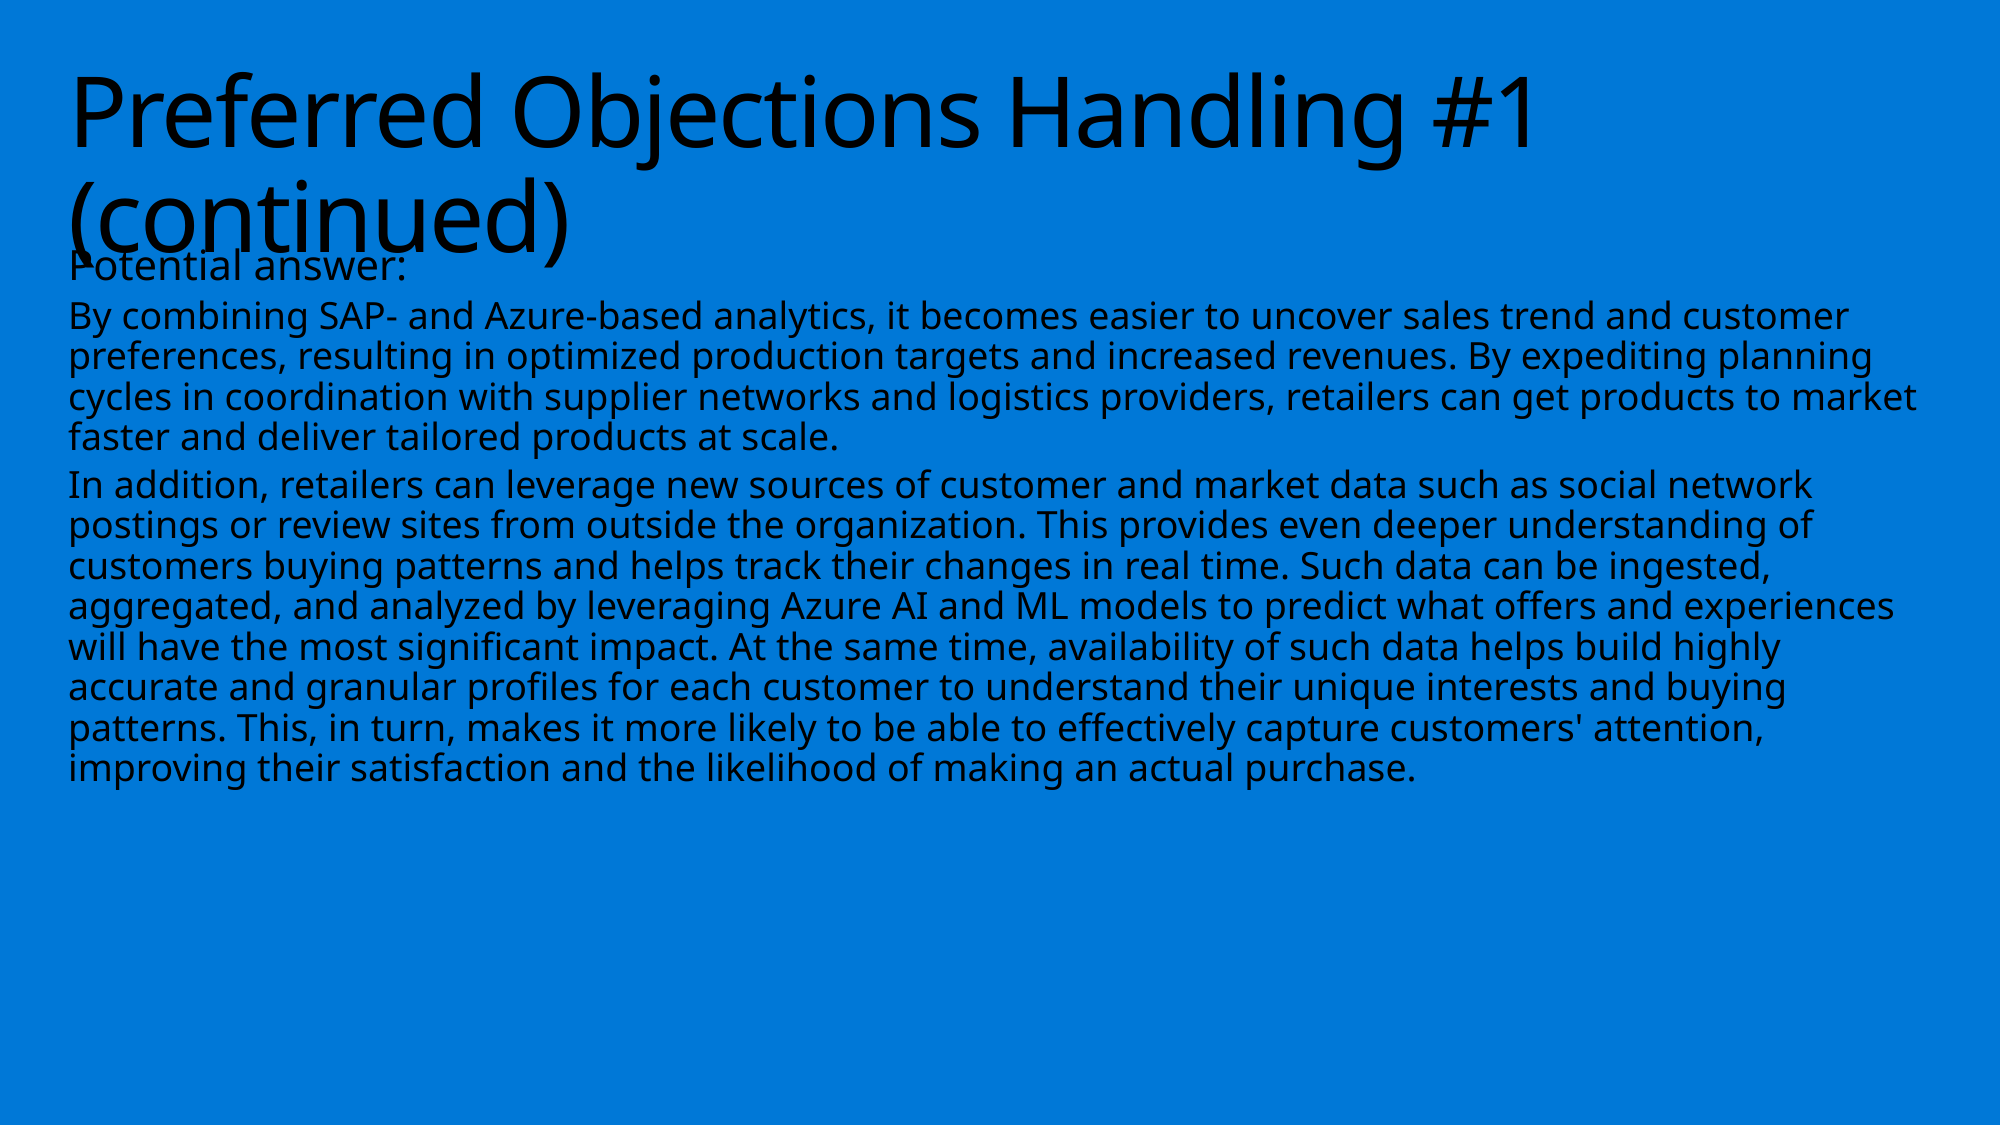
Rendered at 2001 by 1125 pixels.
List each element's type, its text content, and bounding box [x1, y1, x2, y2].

list Potential answer: By combining SAP- and Azure-based analytics, it becomes easier to uncover sales trend and customer preferences, resulting in optimized production targets and increased revenues. By expediting planning cycles in coordination with supplier networks and logistics providers, retailers can get products to market faster and deliver tailored products at scale. In addition, retailers can leverage new sources of customer and market data such as social network postings or review sites from outside the organization. This provides even deeper understanding of customers buying patterns and helps track their changes in real time. Such data can be ingested, aggregated, and analyzed by leveraging Azure AI and ML models to predict what offers and experiences will have the most significant impact. At the same time, availability of such data helps build highly accurate and granular profiles for each customer to understand their unique interests and buying patterns. This, in turn, makes it more likely to be able to effectively capture customers' attention, improving their satisfaction and the likelihood of making an actual purchase. [44, 229, 1956, 774]
title Preferred Objections Handling #1 (continued) [44, 47, 1957, 196]
